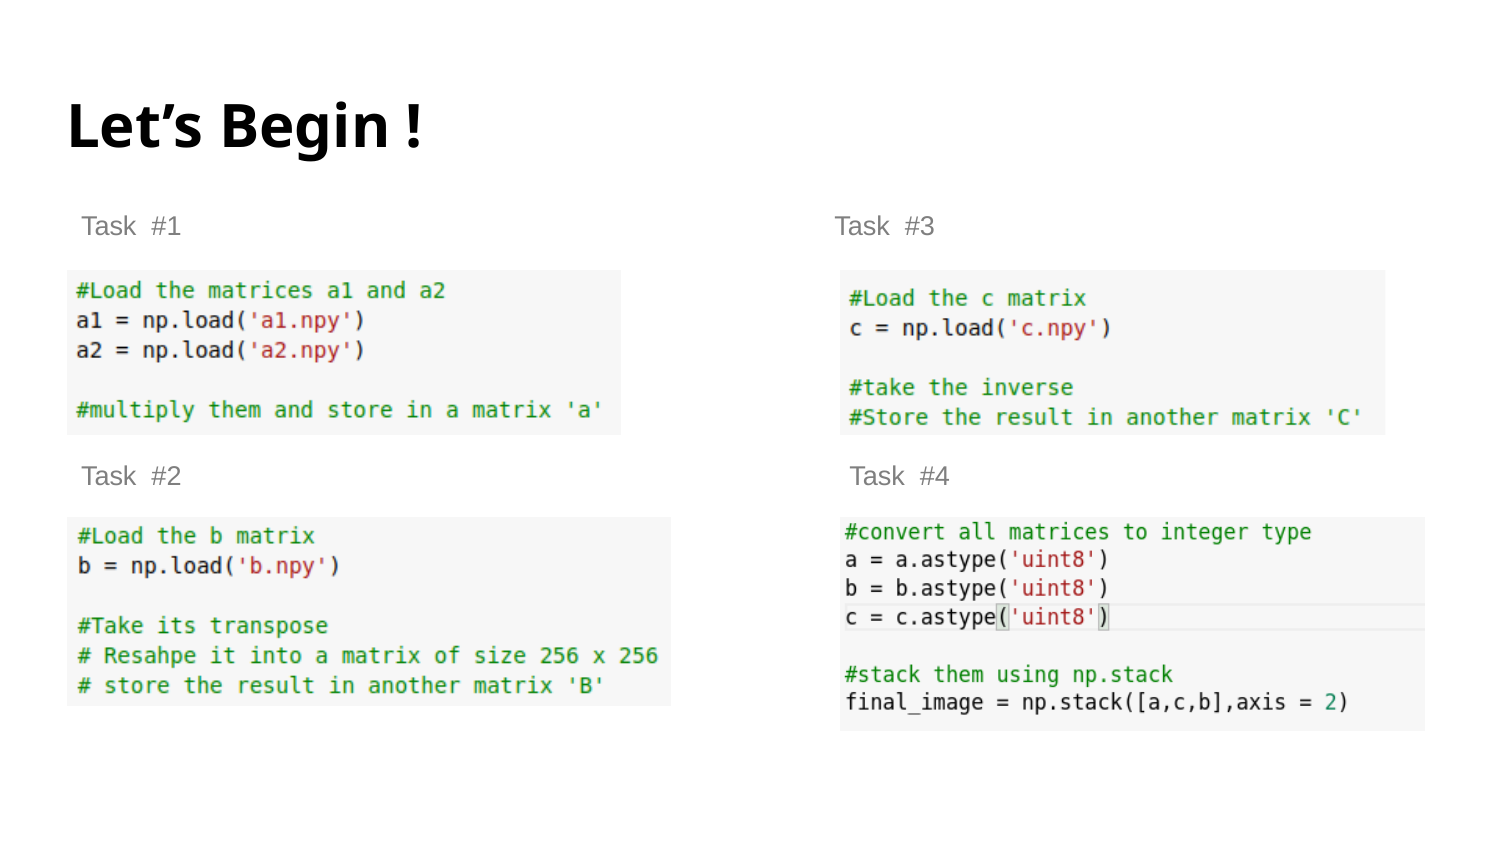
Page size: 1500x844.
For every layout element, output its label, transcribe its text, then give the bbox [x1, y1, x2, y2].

picture [839, 269, 1386, 435]
picture [67, 517, 672, 706]
list Task #1 Task #3 Task #2 Task #4 [51, 189, 1449, 750]
picture [839, 517, 1426, 732]
title Let’s Begin ! [51, 72, 1449, 176]
picture [67, 269, 622, 435]
